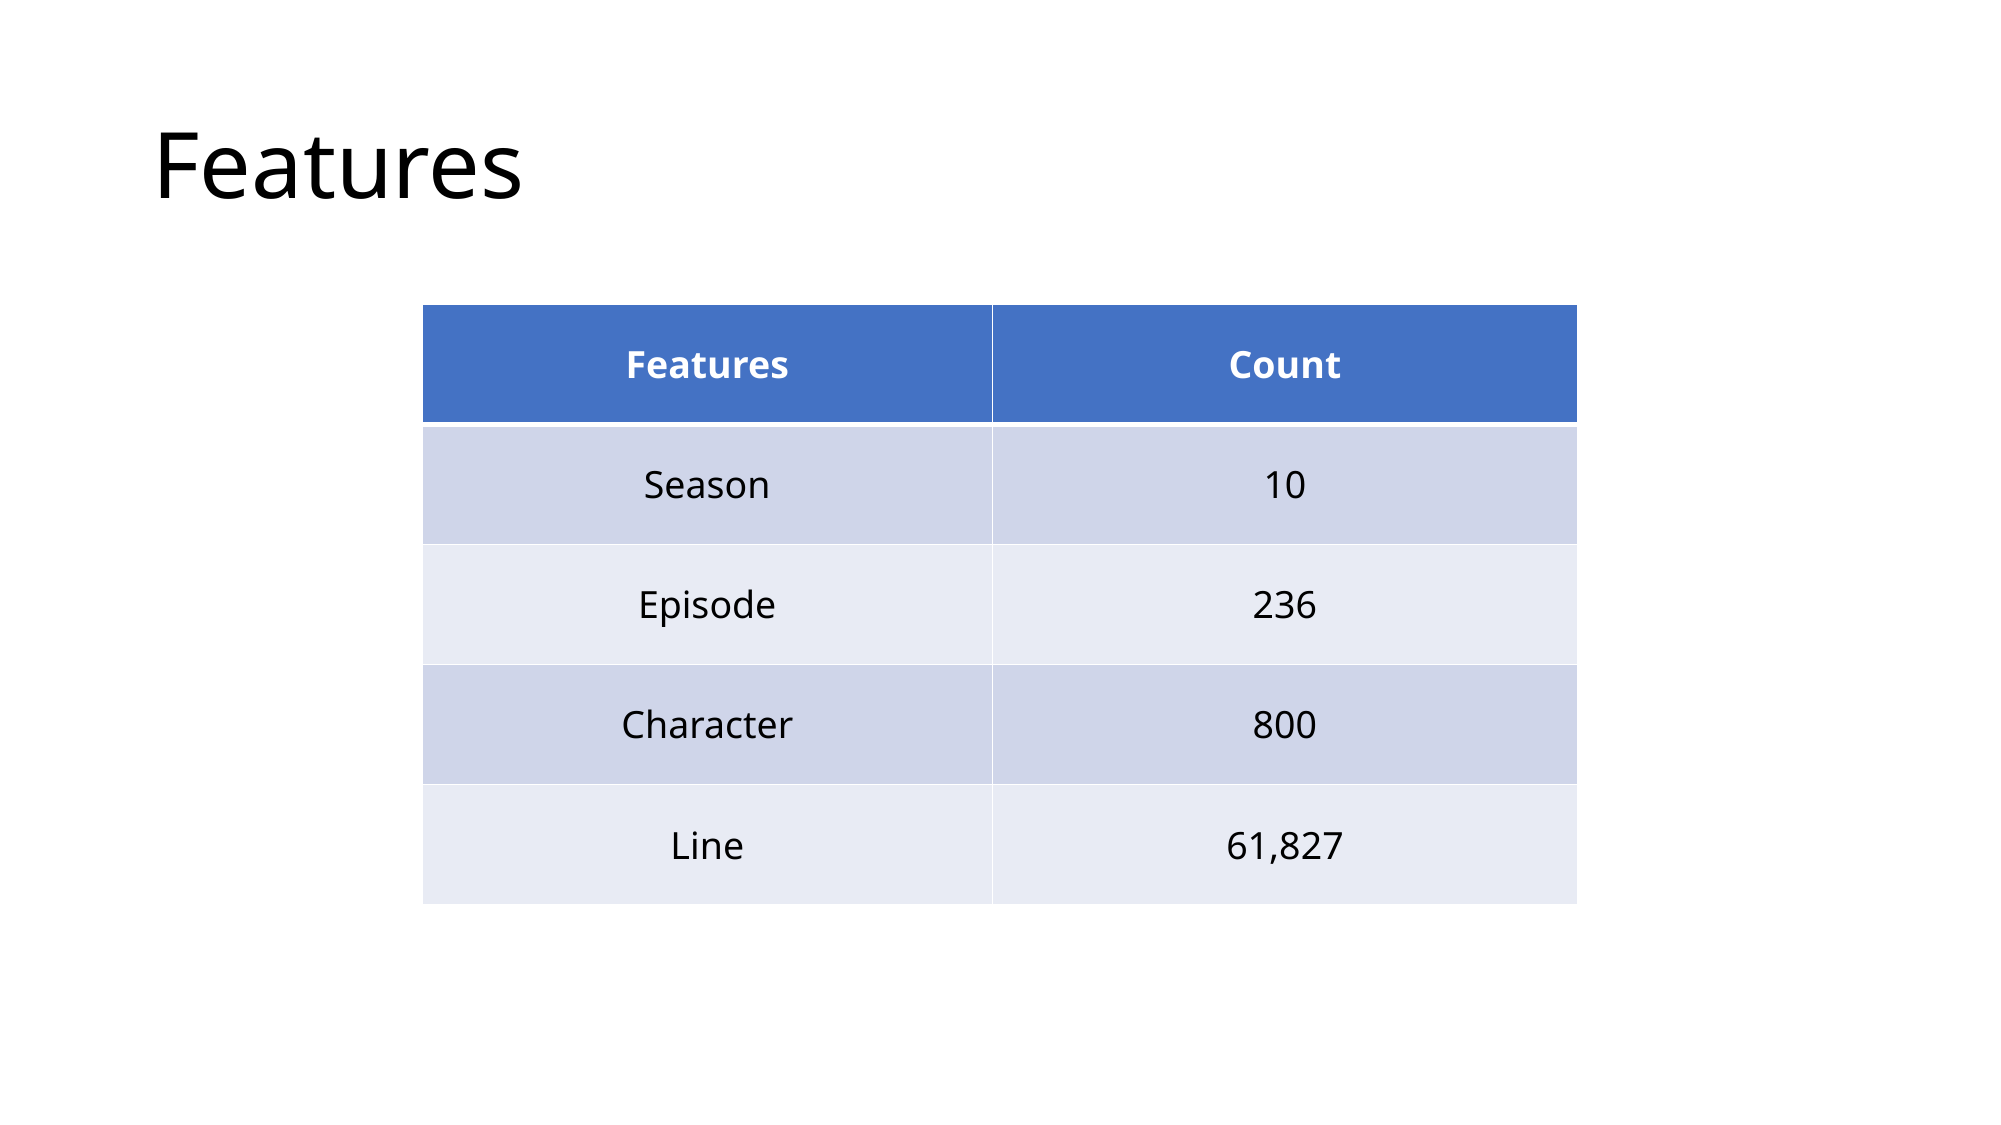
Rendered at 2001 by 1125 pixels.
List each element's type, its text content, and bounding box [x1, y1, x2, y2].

table_cell Season [423, 427, 992, 544]
table_cell 61,827 [993, 785, 1577, 904]
table_cell 800 [993, 665, 1577, 784]
table_cell Character [423, 665, 992, 784]
table_cell 10 [993, 427, 1577, 544]
title Features [137, 59, 1863, 278]
table_header Count [993, 305, 1577, 422]
table_cell 236 [993, 545, 1577, 664]
table_header Features [423, 305, 992, 422]
table_cell Episode [423, 545, 992, 664]
table_cell Line [423, 785, 992, 904]
